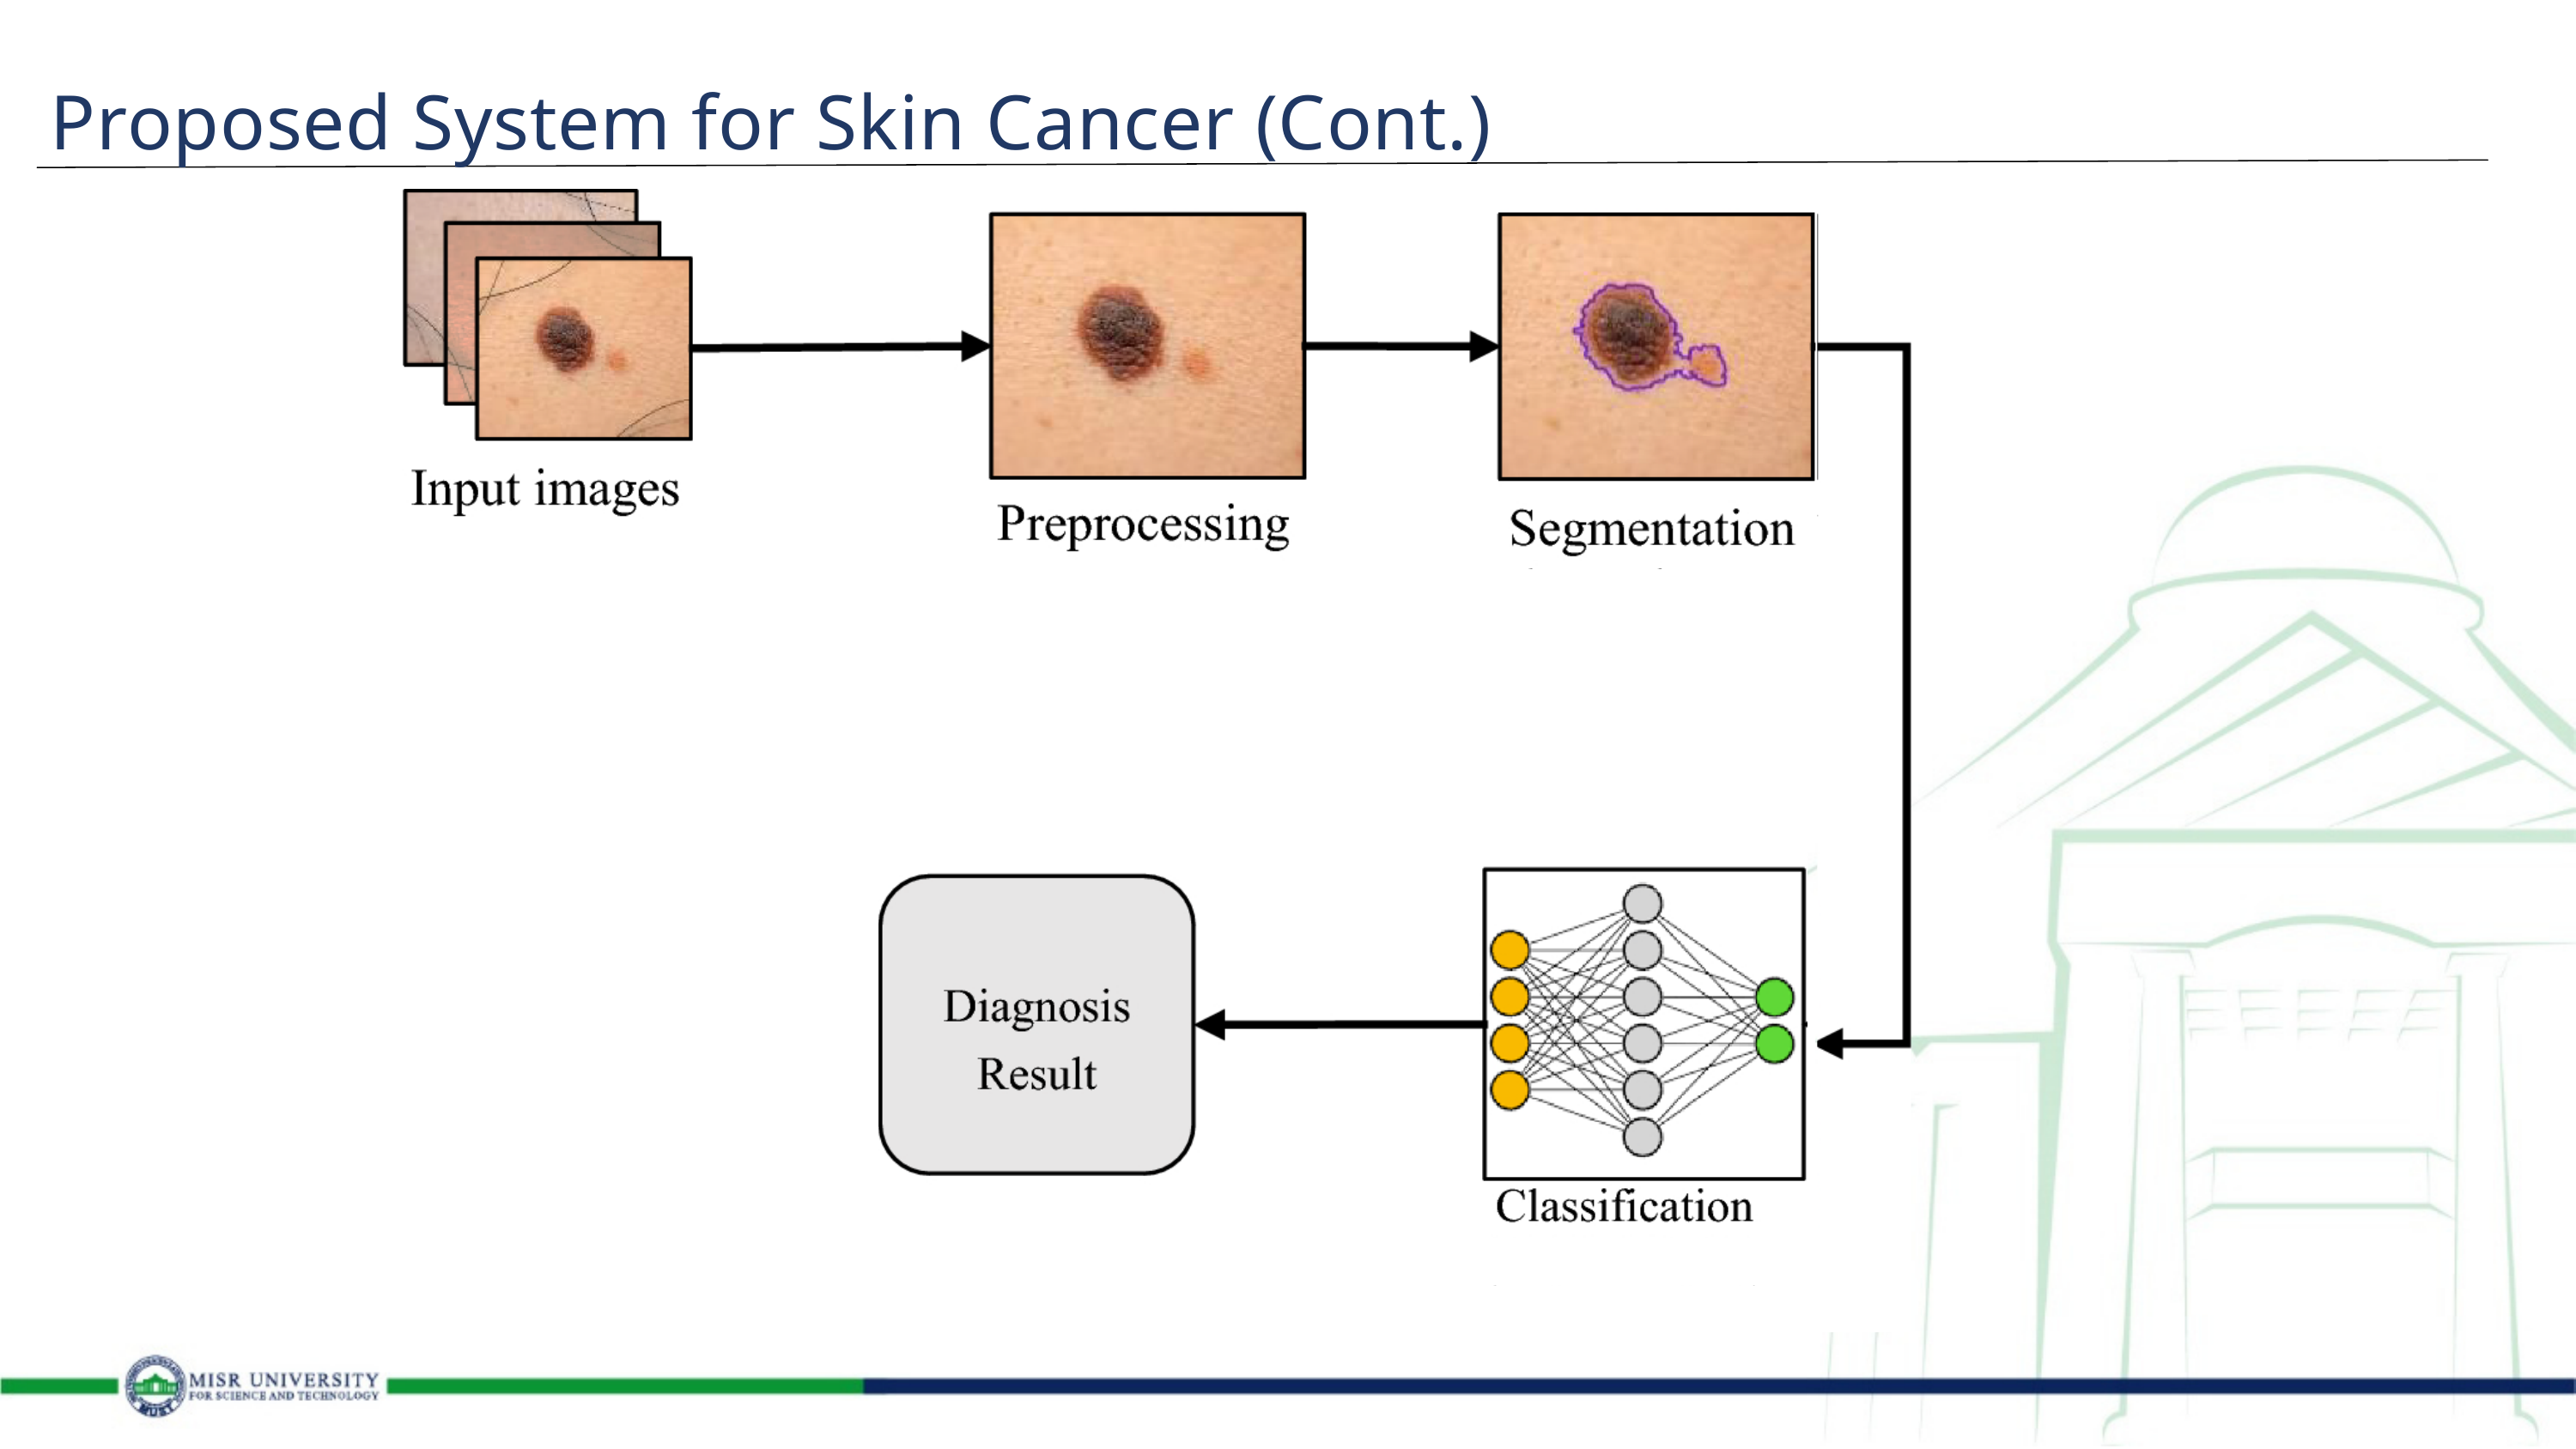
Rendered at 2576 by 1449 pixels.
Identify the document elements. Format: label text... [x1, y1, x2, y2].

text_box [383, 189, 2387, 1332]
text_box Proposed System for Skin Cancer (Cont.) [50, 74, 1739, 165]
text_box [0, 0, 2576, 1446]
